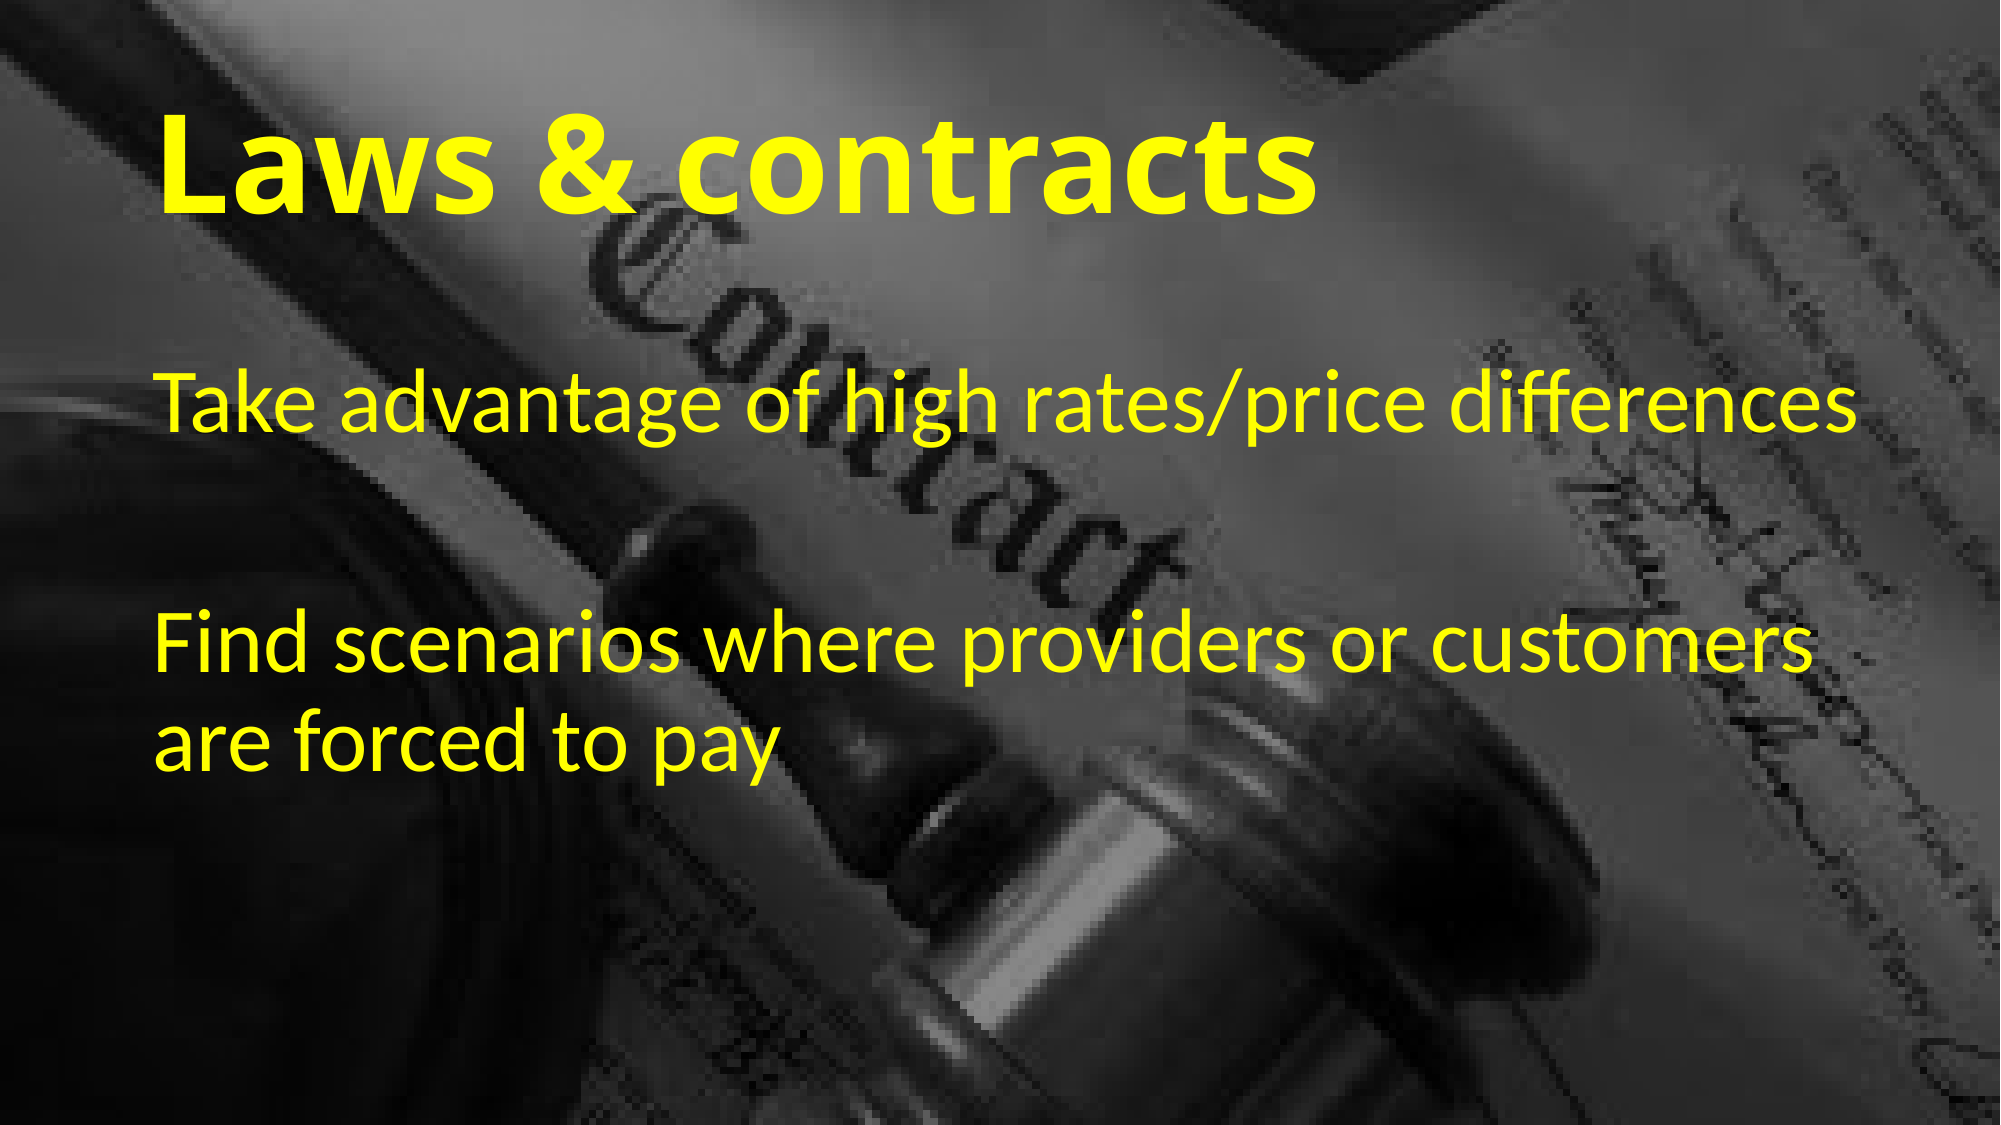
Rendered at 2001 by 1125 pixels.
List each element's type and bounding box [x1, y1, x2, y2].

list [0, 0, 2000, 1125]
